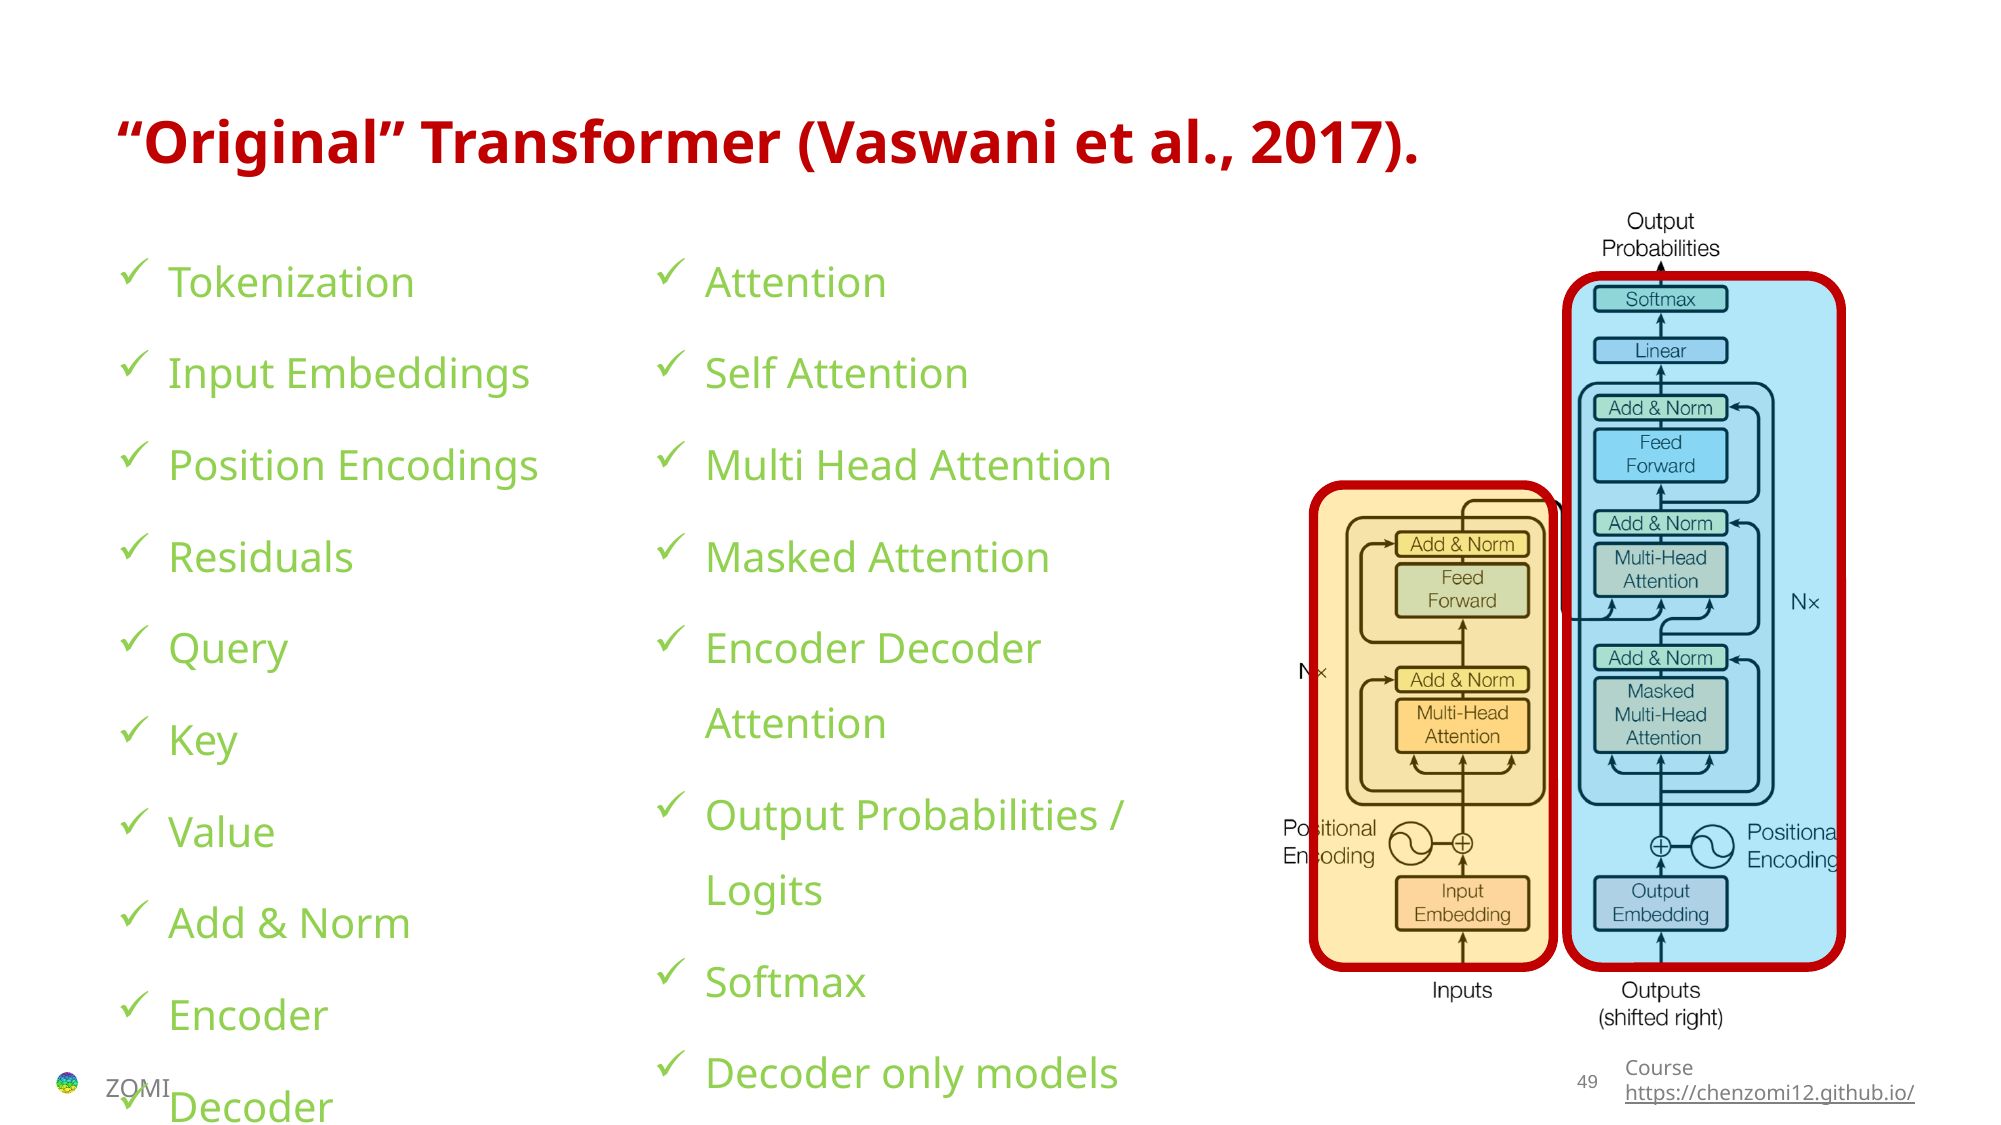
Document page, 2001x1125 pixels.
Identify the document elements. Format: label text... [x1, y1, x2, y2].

picture [57, 1073, 77, 1093]
list Tokenization Input Embeddings Position Encodings Residuals Query Key Value Add & Norm Encoder Decoder Attention Self Attention Multi Head Attention Masked Attention Encoder Decoder Attention Output Probabilities / Logits Softmax Decoder only models [102, 223, 1206, 1043]
title “Original” Transformer (Vaswani et al., 2017). [102, 91, 1901, 189]
picture [1221, 207, 1896, 1038]
